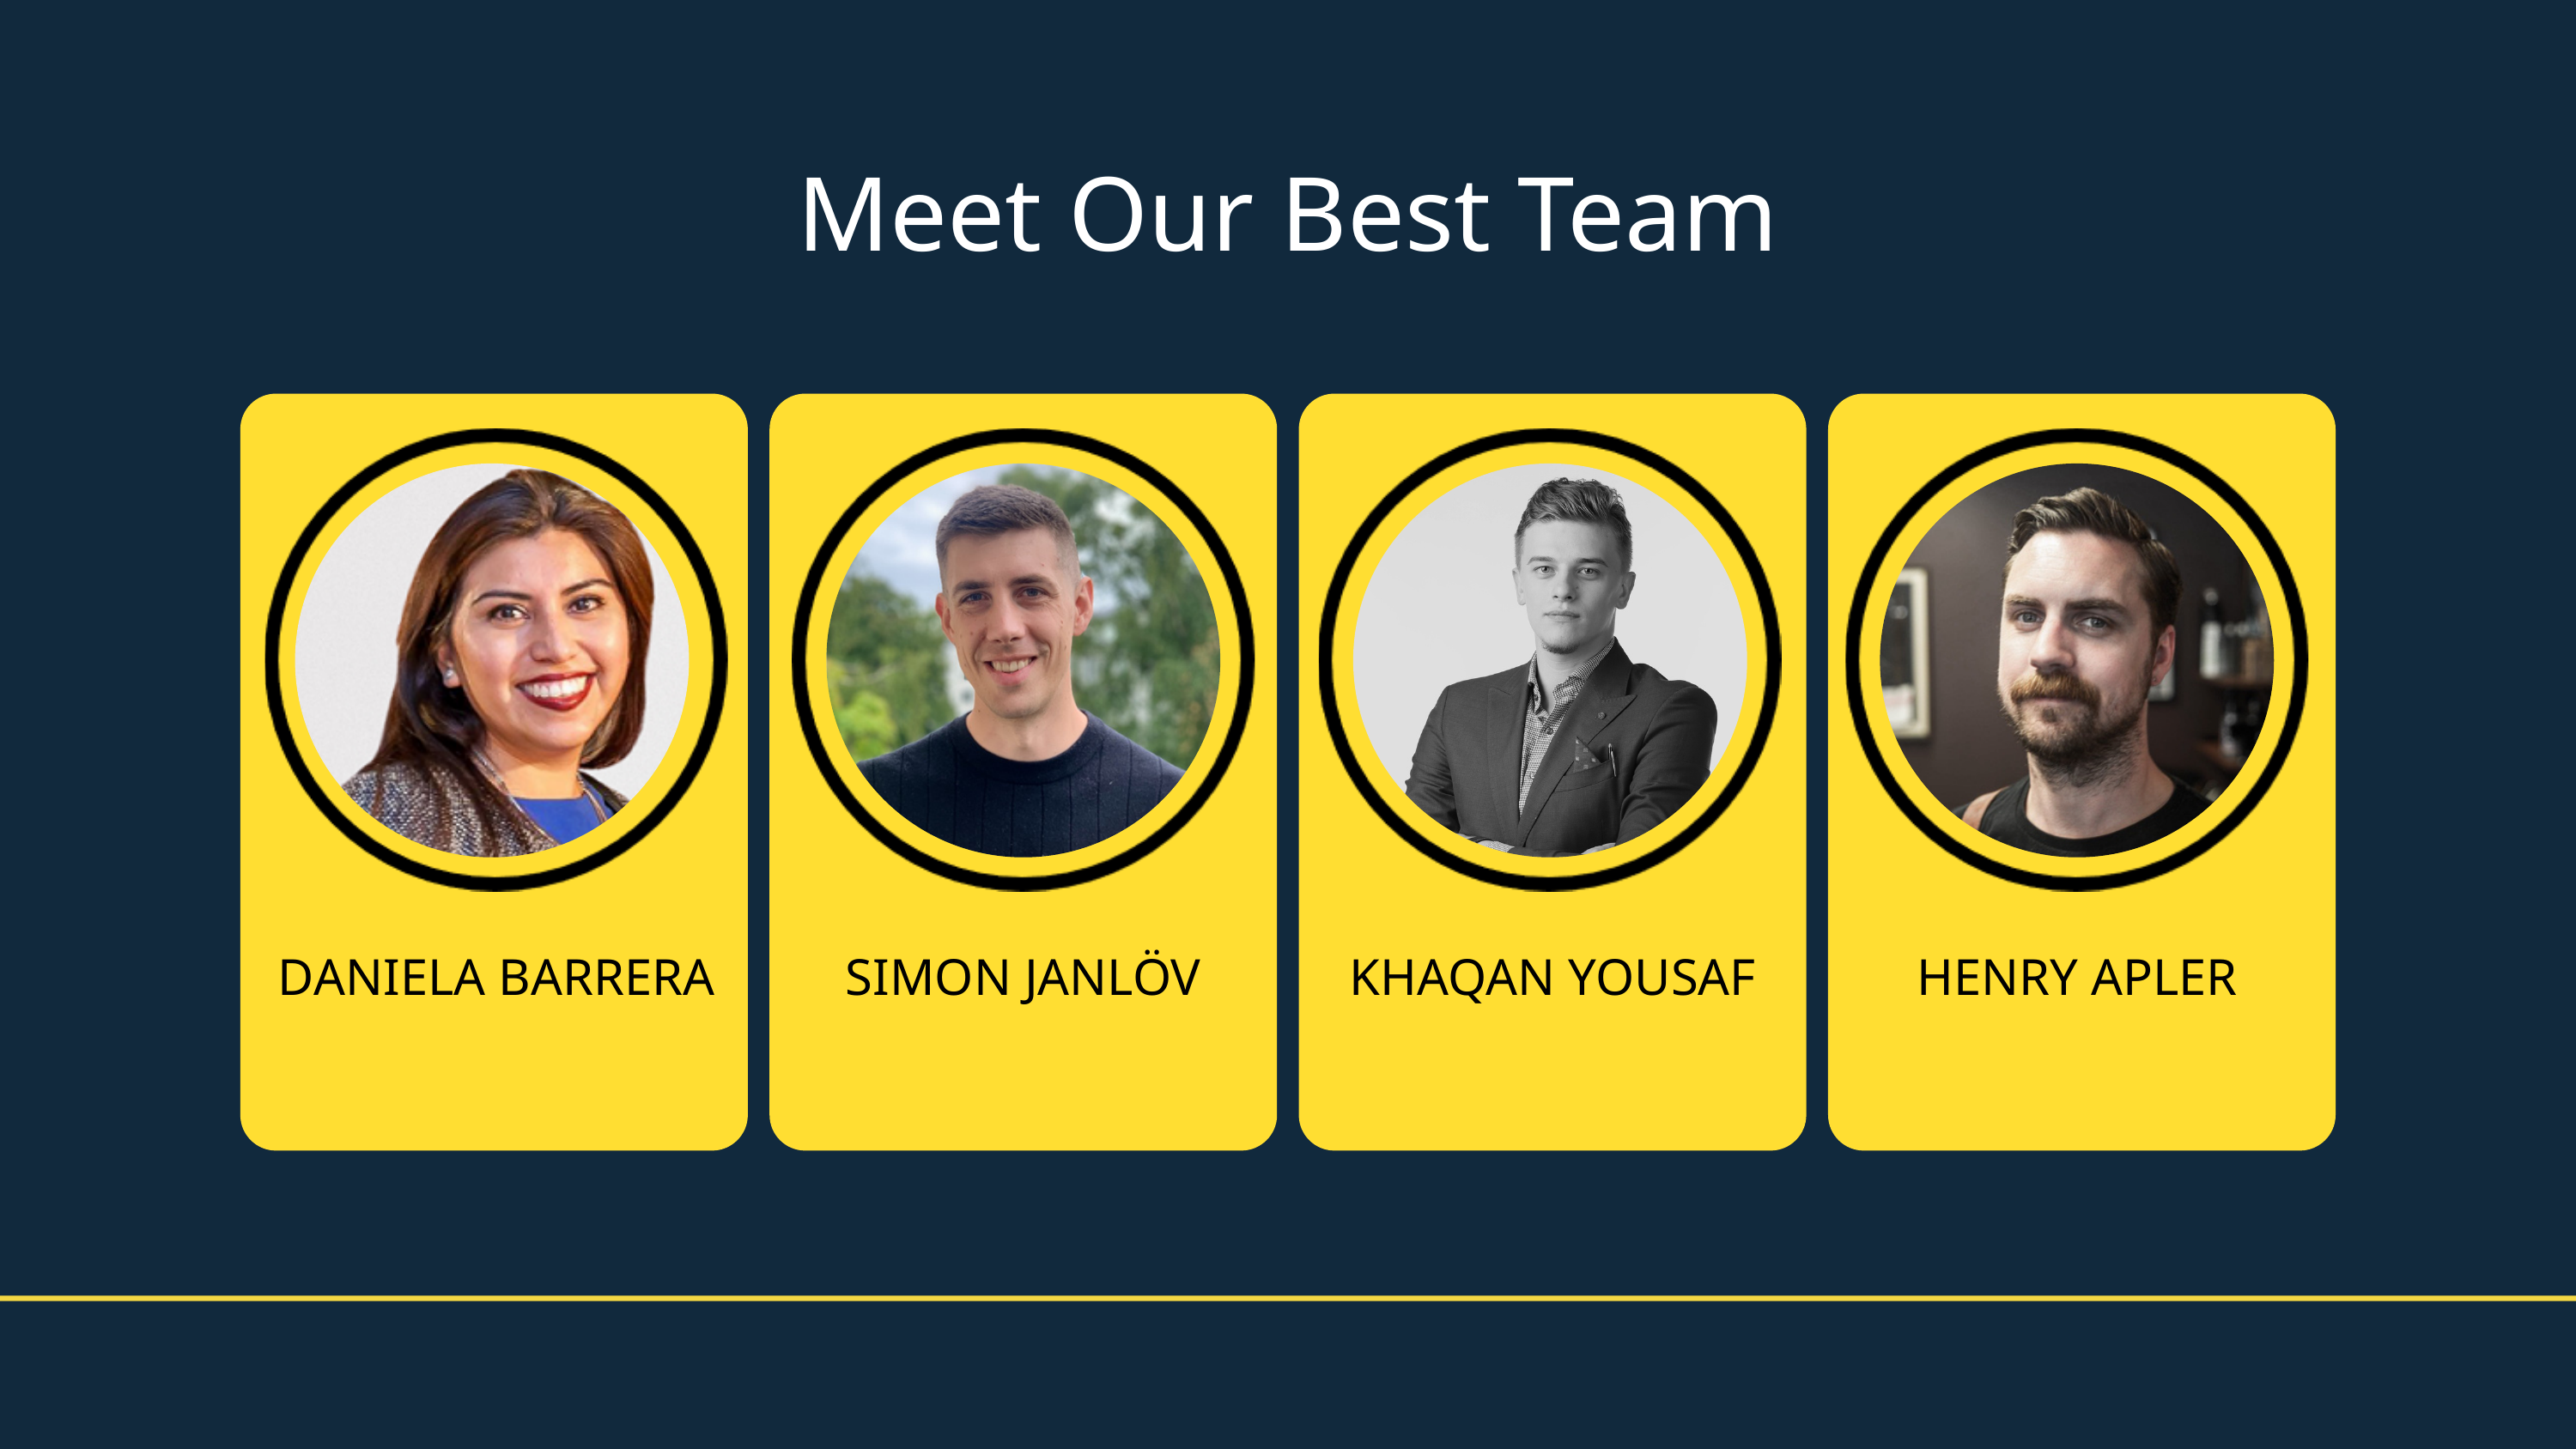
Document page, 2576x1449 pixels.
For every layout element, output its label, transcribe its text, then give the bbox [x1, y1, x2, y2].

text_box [1880, 463, 2275, 858]
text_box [826, 463, 1221, 858]
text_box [769, 393, 1278, 1151]
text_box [1352, 463, 1747, 858]
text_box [1827, 393, 2336, 1151]
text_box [240, 393, 749, 1151]
text_box Meet Our Best Team [665, 128, 1911, 272]
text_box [1298, 393, 1807, 1151]
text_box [295, 463, 690, 858]
